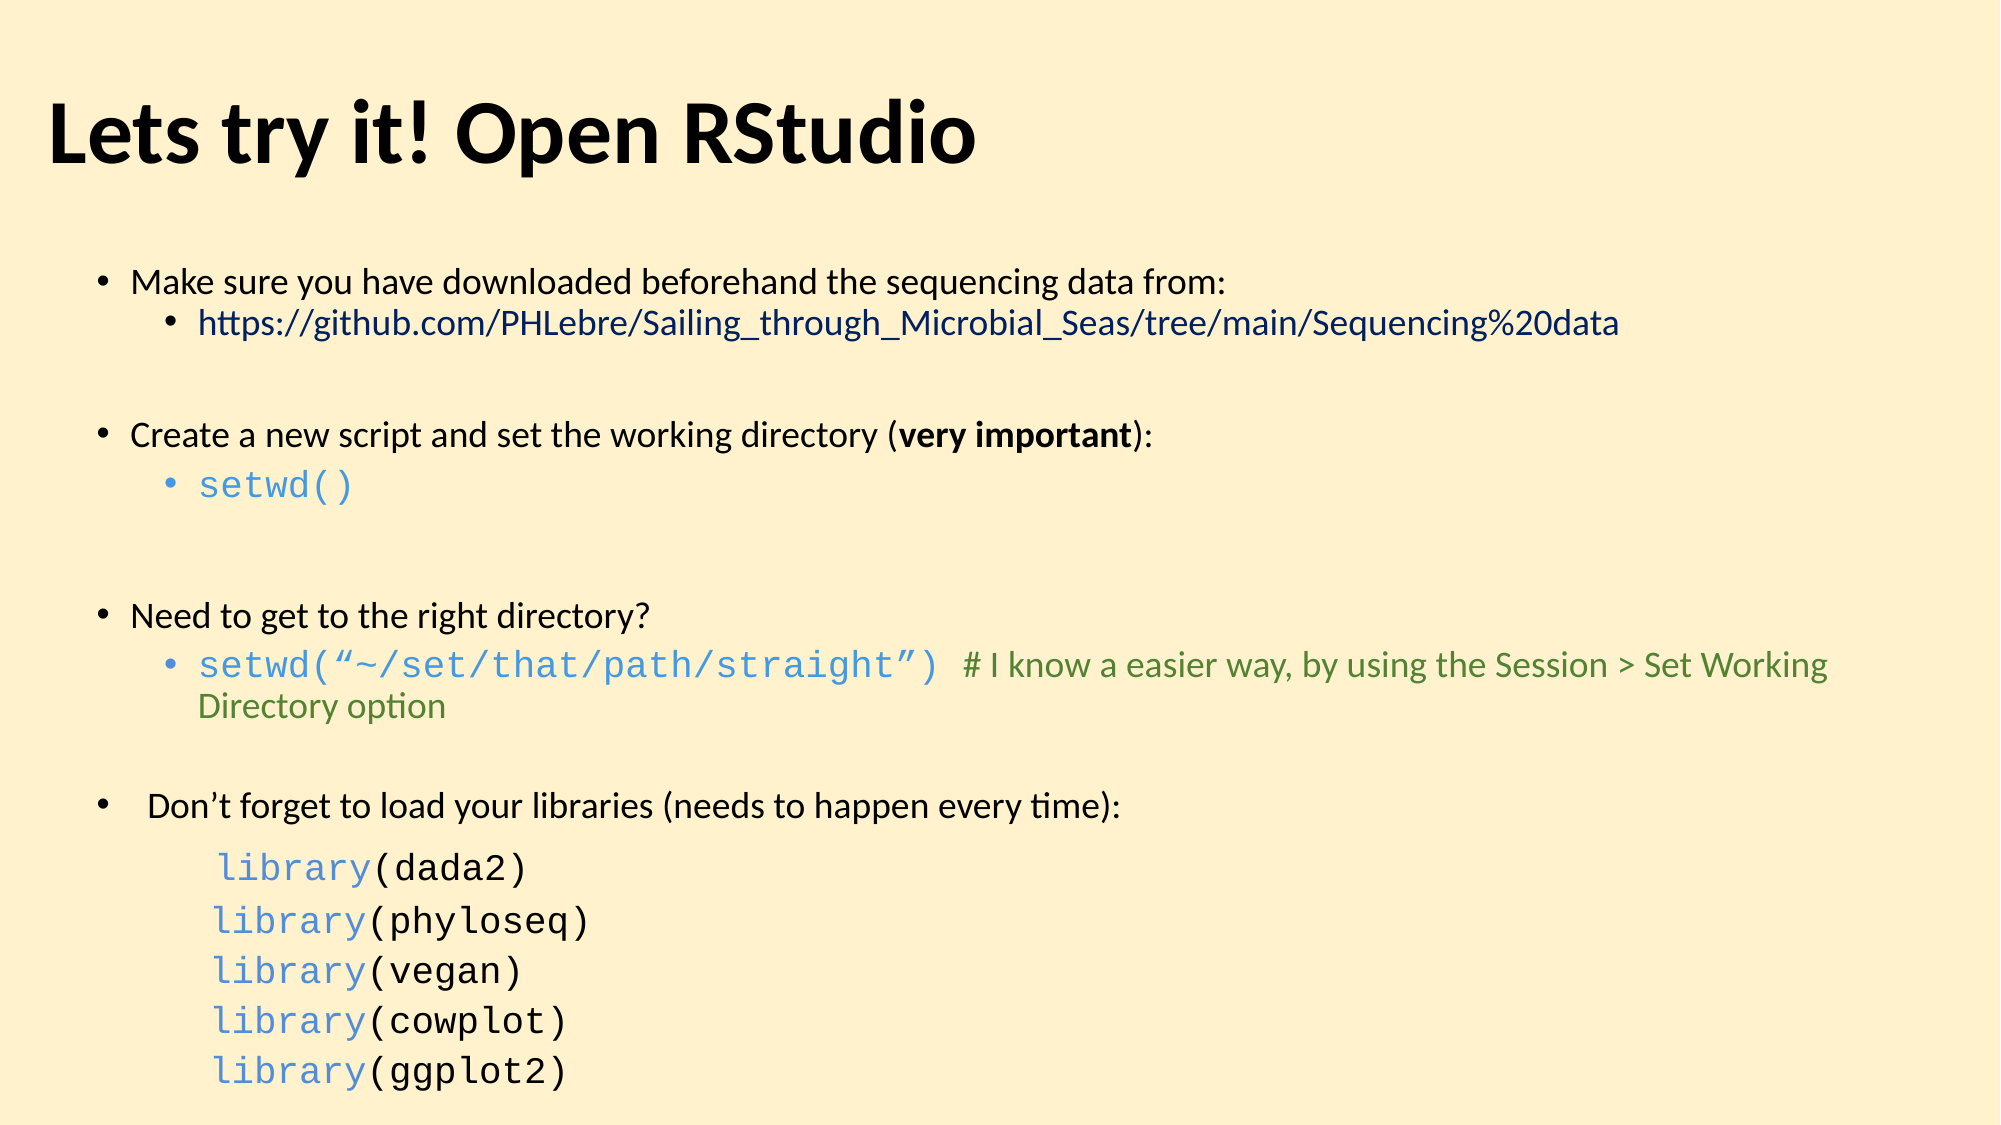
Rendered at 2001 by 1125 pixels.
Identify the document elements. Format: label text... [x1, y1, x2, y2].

list Make sure you have downloaded beforehand the sequencing data from: https://github.com/PHLebre/Sailing_through_Microbial_Seas/tree/main/Sequencing%20data Create a new script and set the working directory (very important): setwd() Need to get to the right directory? setwd(“~/set/that/path/straight”) # I know a easier way, by using the Session > Set Working Directory option Don’t forget to load your libraries (needs to happen every time): library(dada2) library(phyloseq) library(vegan) library(cowplot) library(ggplot2) [81, 254, 1879, 1101]
title Lets try it! Open RStudio [33, 24, 1759, 243]
